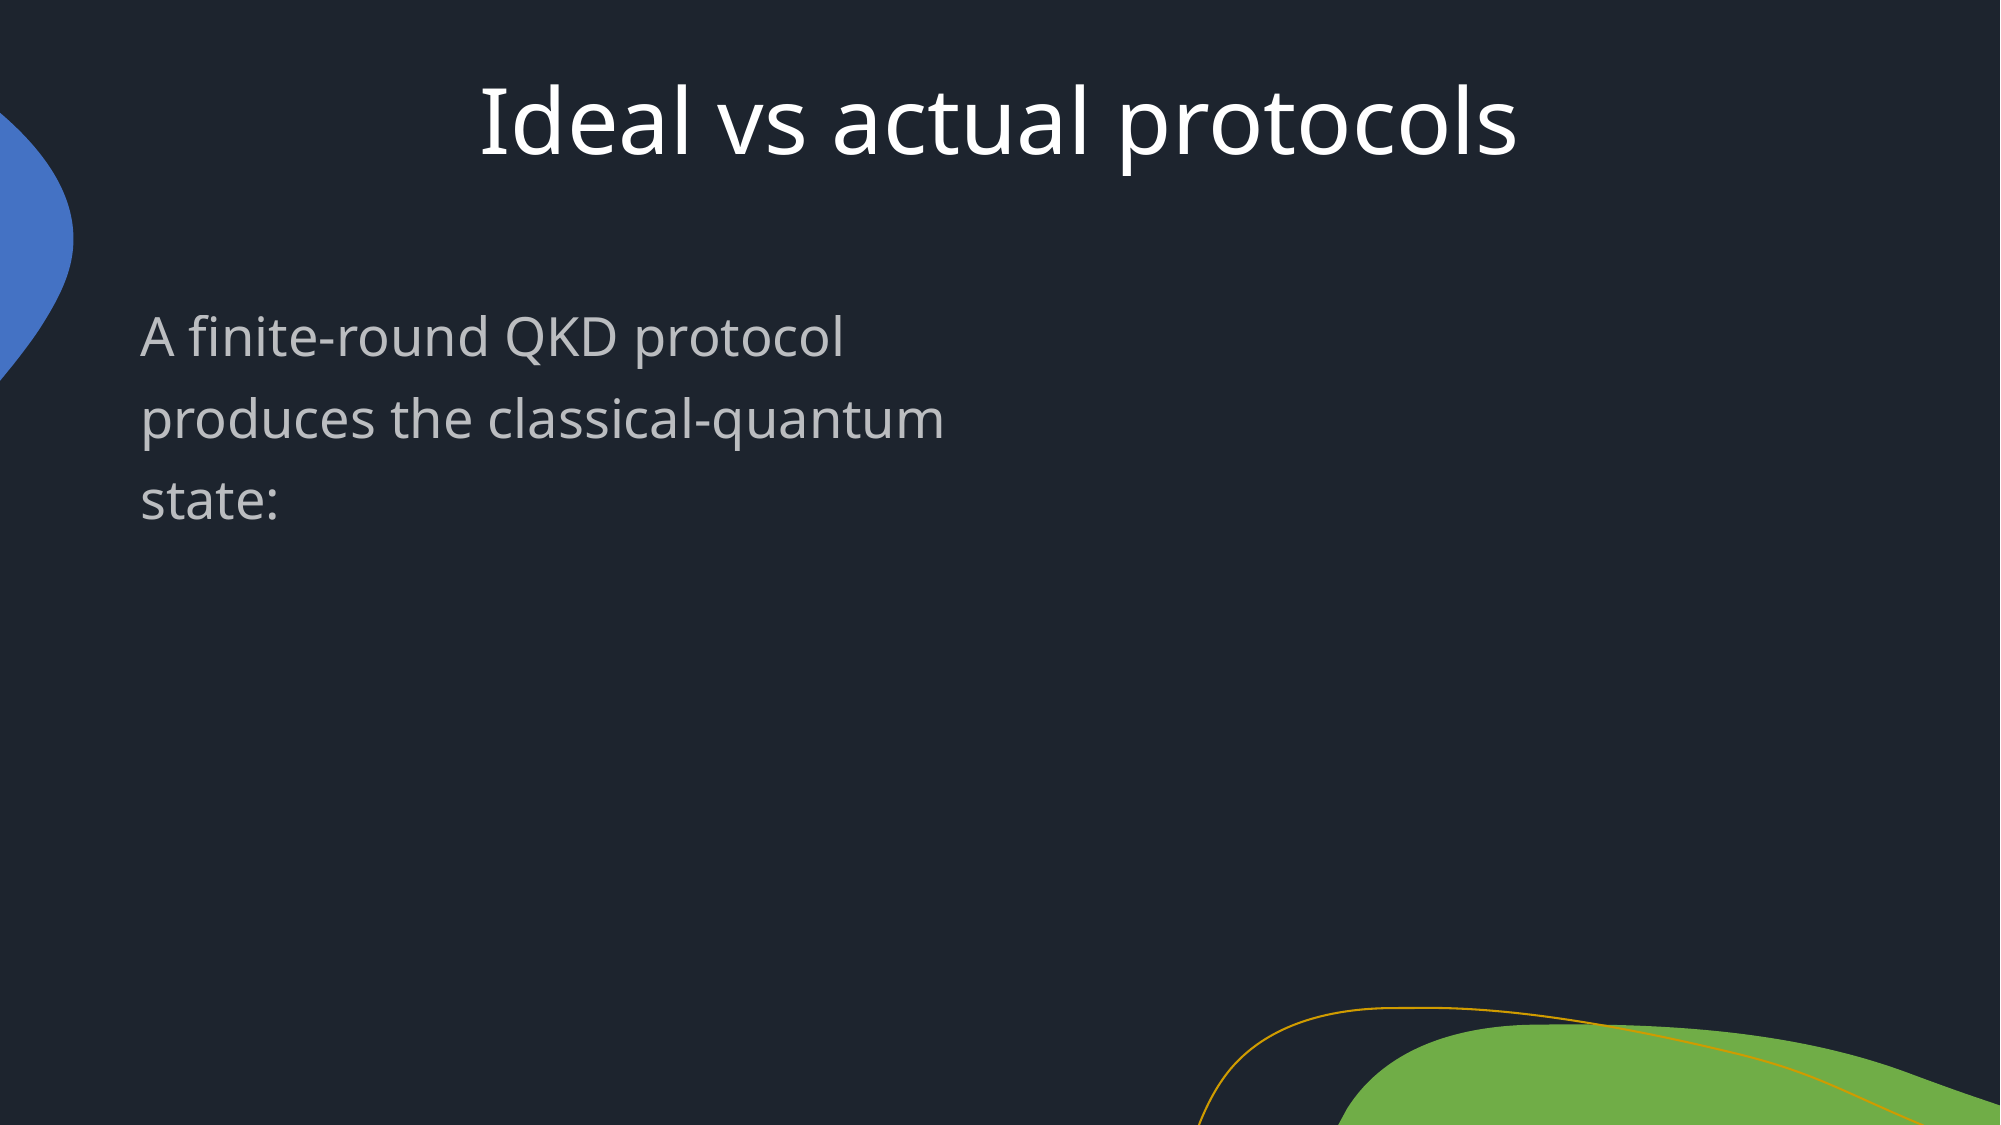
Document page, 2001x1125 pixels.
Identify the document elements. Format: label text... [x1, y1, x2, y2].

title Ideal vs actual protocols [125, 0, 1875, 250]
